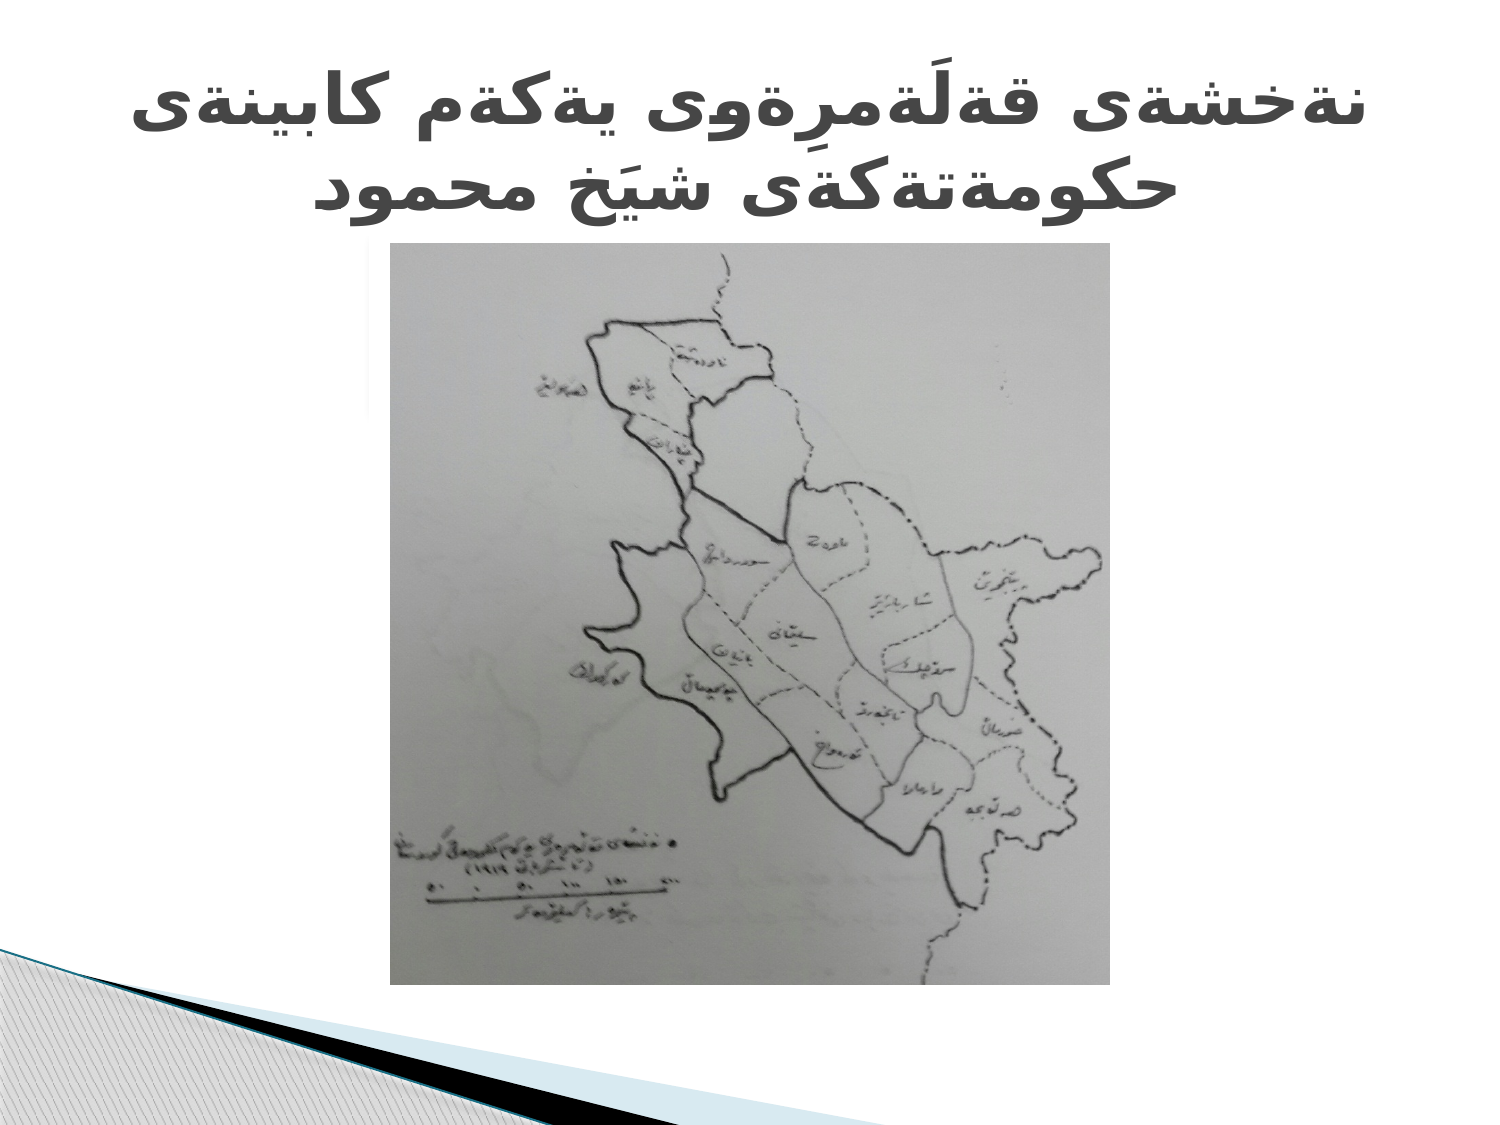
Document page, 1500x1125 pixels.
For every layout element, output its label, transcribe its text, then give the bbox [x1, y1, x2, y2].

title نةخشةى قةلَةمرِةوى يةكةم كابينةى حكومةتةكةى شيَخ محمود [75, 45, 1425, 233]
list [389, 242, 1110, 986]
